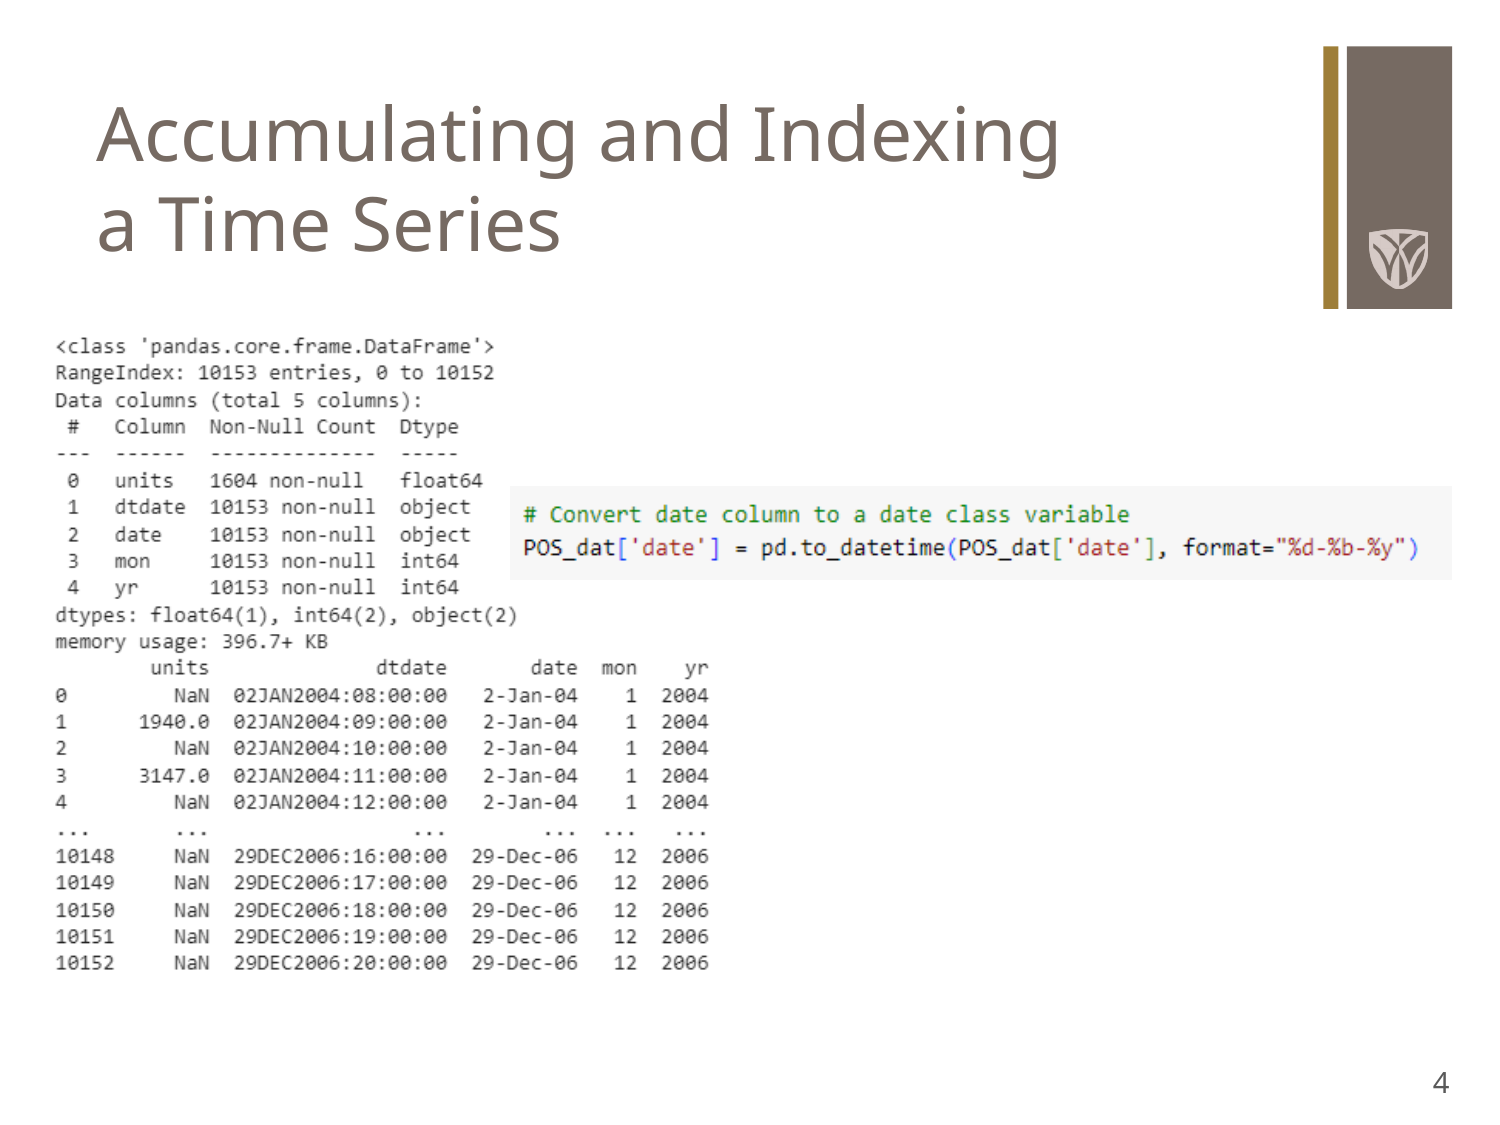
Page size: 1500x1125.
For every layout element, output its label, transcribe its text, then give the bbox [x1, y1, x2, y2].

title Accumulating and Indexing a Time Series [81, 79, 1322, 263]
slide_number 4 [1373, 1054, 1465, 1115]
picture [33, 324, 1453, 994]
